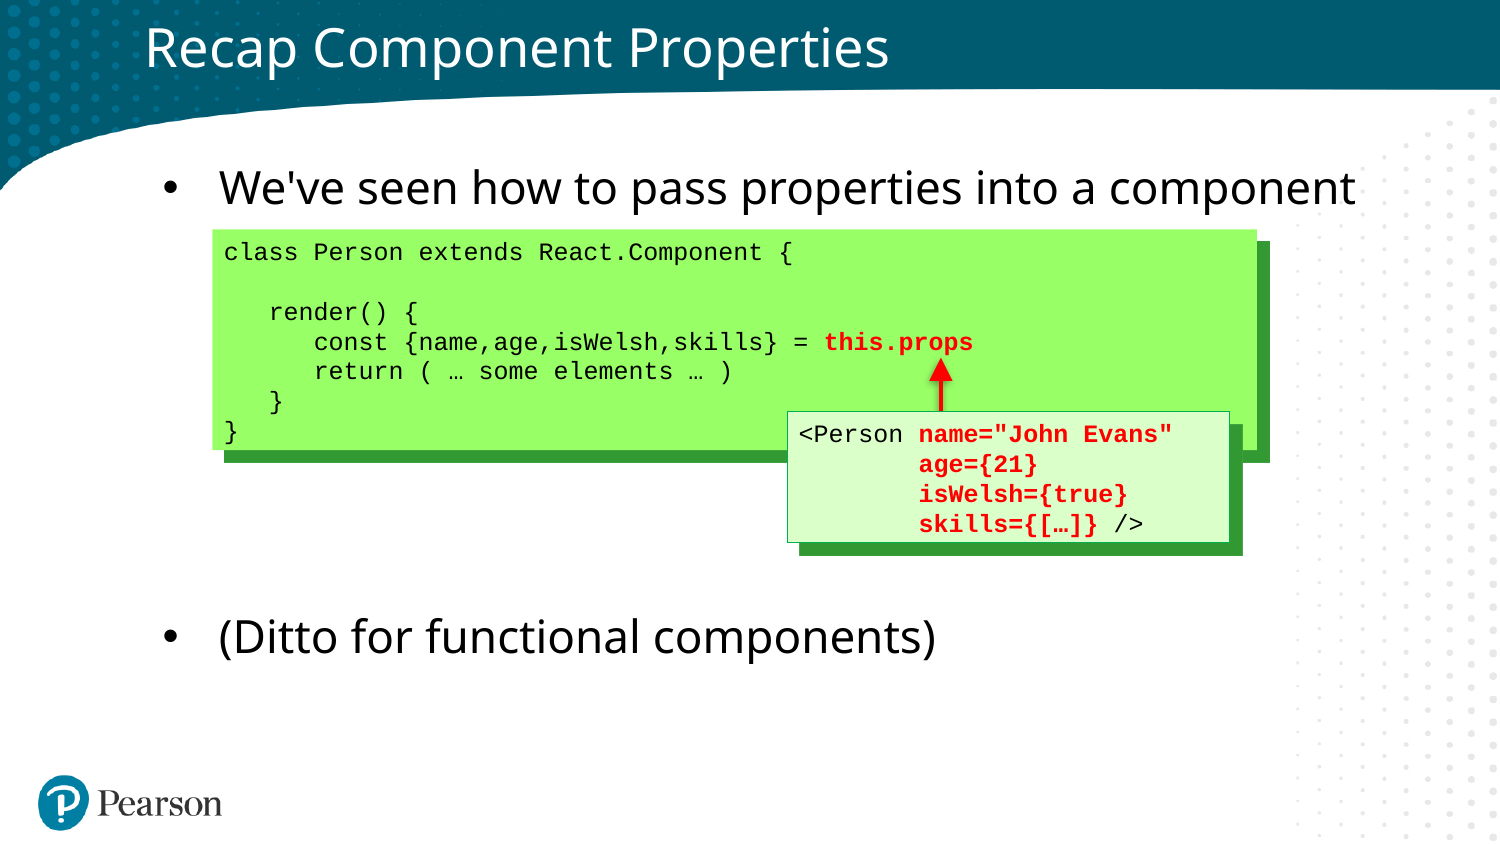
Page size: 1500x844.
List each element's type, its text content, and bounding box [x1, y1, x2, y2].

text_box class Person extends React.Component { render() { const {name,age,isWelsh,skills} = this.props return ( … some elements … ) } } [212, 229, 1257, 451]
title Recap Component Properties [130, 6, 1369, 98]
picture [0, 90, 1500, 844]
list We've seen how to pass properties into a component (Ditto for functional components) [147, 151, 1409, 766]
text_box <Person name="John Evans" age={21} isWelsh={true} skills={[…]} /> [787, 411, 1230, 543]
